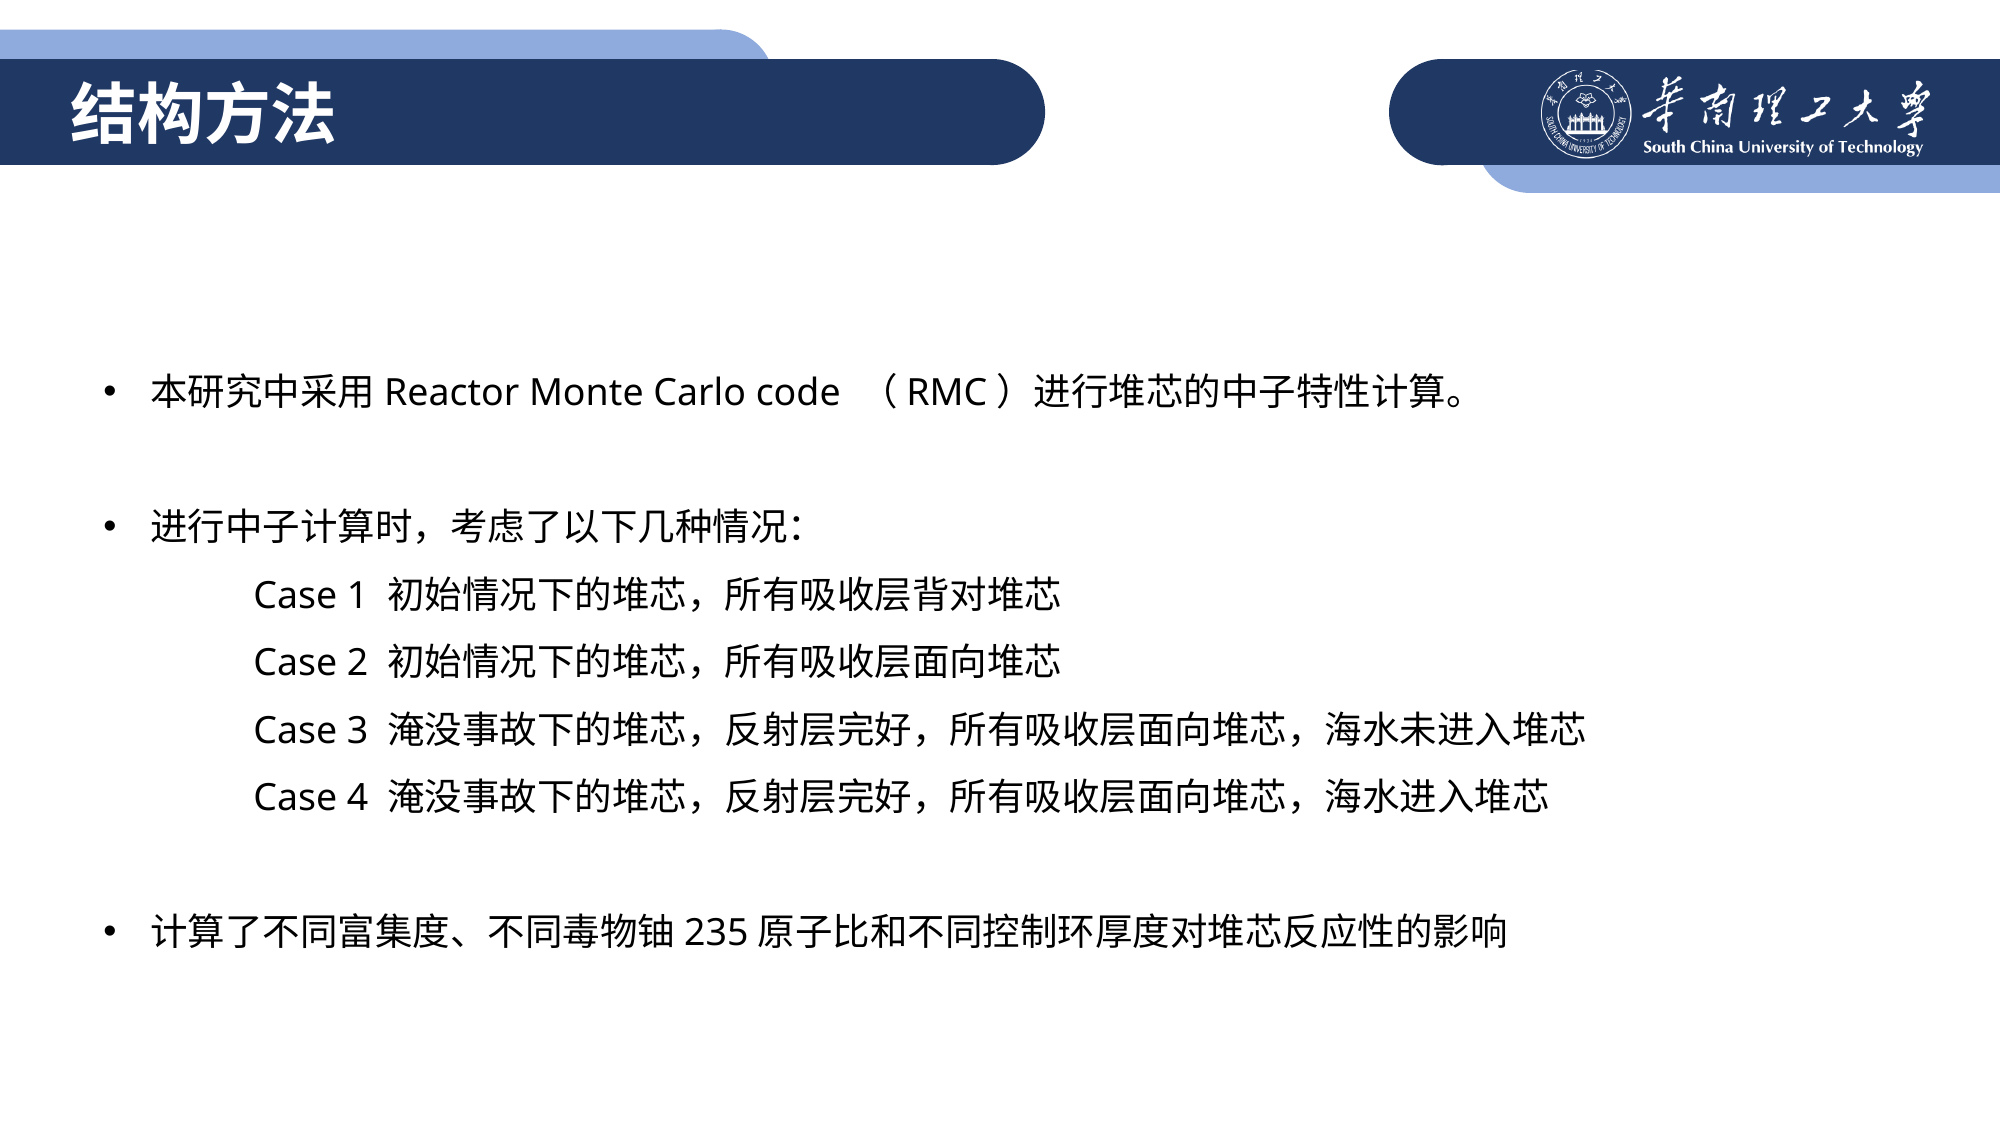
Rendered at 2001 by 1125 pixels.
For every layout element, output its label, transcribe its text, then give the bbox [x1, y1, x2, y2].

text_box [0, 29, 774, 59]
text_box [0, 59, 1046, 166]
text_box 本研究中采用Reactor Monte Carlo code （RMC）进行堆芯的中子特性计算。 进行中子计算时，考虑了以下几种情况： Case 1 初始情况下的堆芯，所有吸收层背对堆芯 Case 2 初始情况下的堆芯，所有吸收层面向堆芯 Case 3 淹没事故下的堆芯，反射层完好，所有吸收层面向堆芯，海水未进入堆芯 Case 4 淹没事故下的堆芯，反射层完好，所有吸收层面向堆芯，海水进入堆芯 计算了不同富集度、不同毒物铀235原子比和不同控制环厚度对堆芯反应性的影响 [88, 235, 1912, 1064]
picture [1535, 70, 1937, 159]
